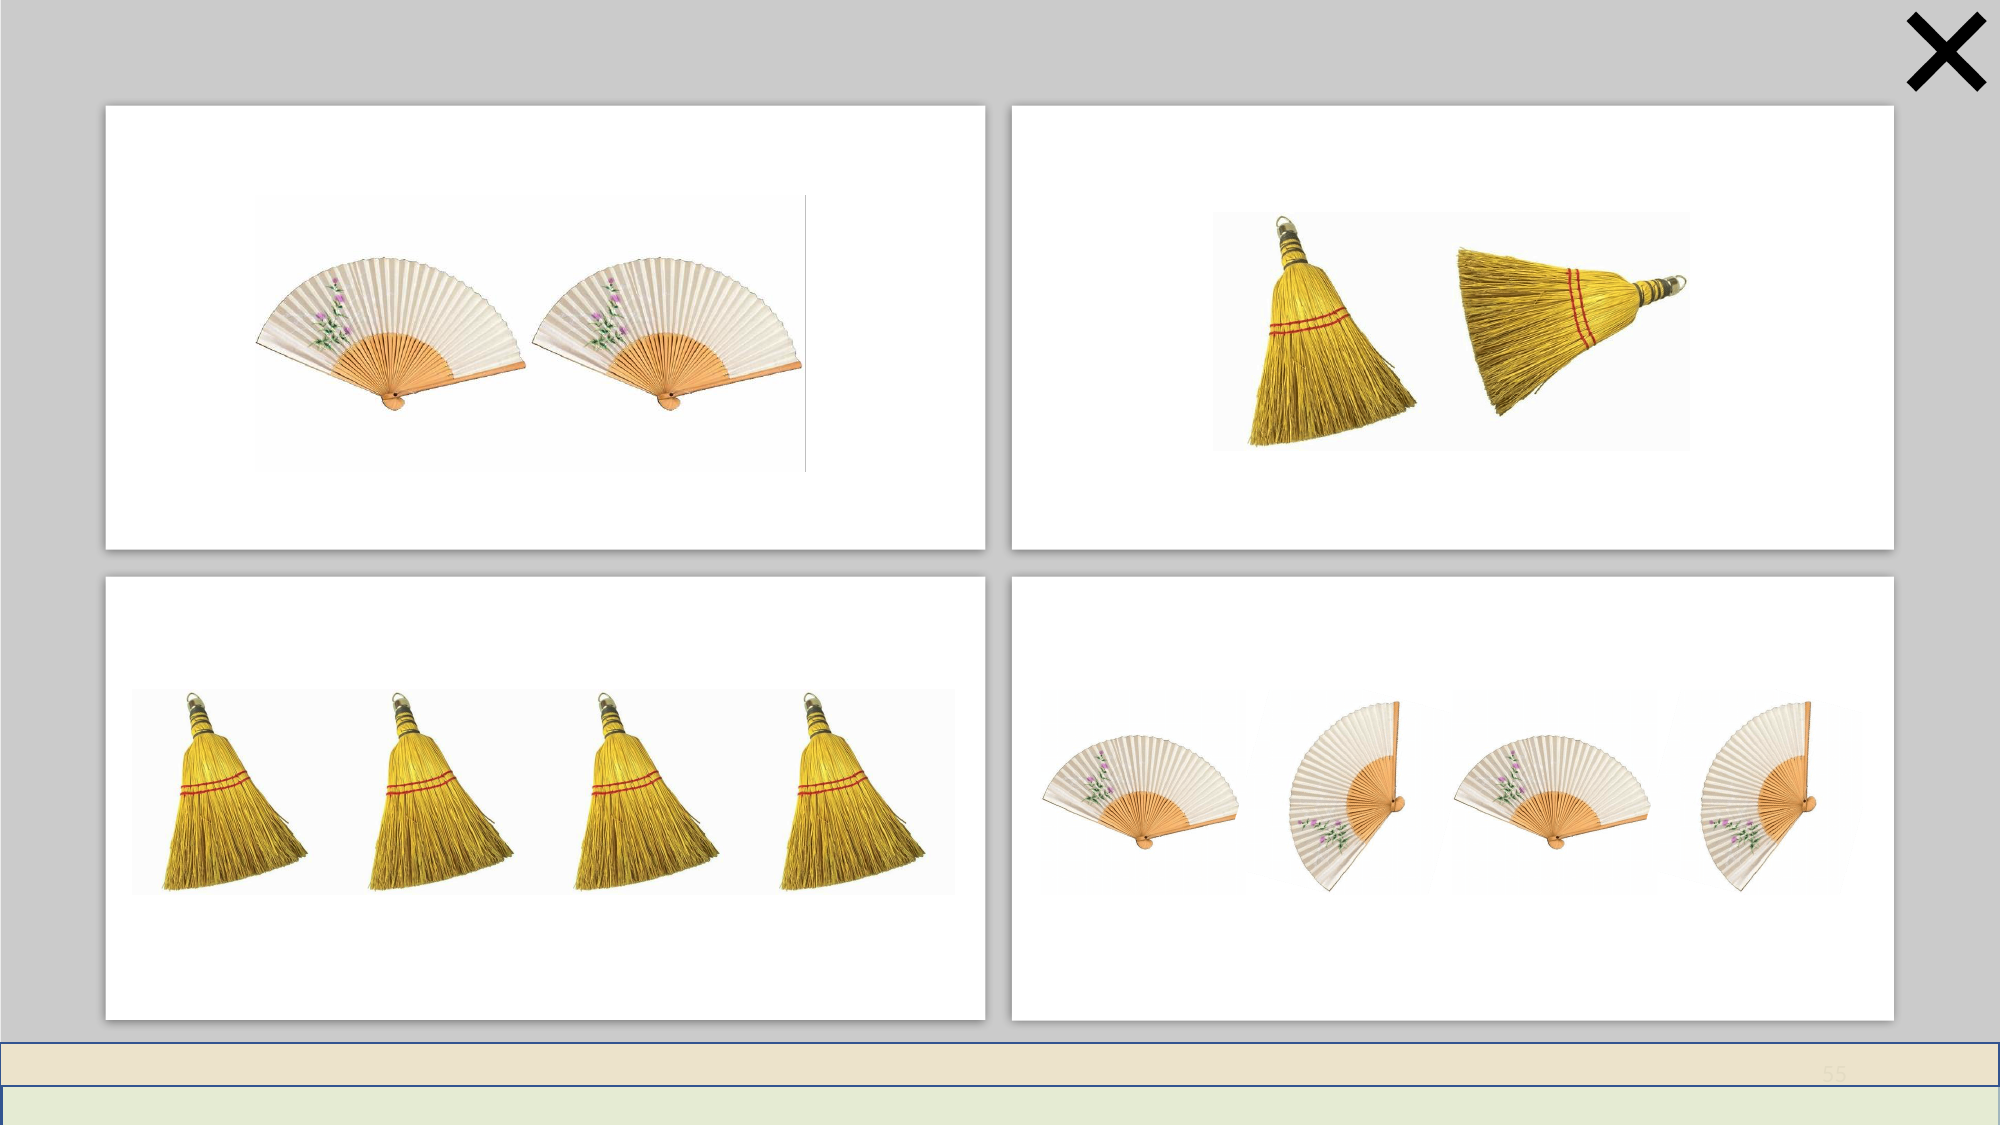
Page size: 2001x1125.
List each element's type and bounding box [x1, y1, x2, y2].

picture [132, 689, 955, 895]
text_box [0, 1085, 2000, 1125]
text_box [0, 1042, 2000, 1085]
picture [1213, 212, 1690, 451]
text_box [0, 0, 2000, 1042]
text_box [1011, 104, 1895, 551]
picture [1040, 689, 1863, 895]
text_box [104, 576, 986, 1021]
picture [255, 195, 808, 472]
text_box [1011, 576, 1895, 1022]
picture [1892, 0, 2000, 106]
text_box [104, 104, 986, 551]
